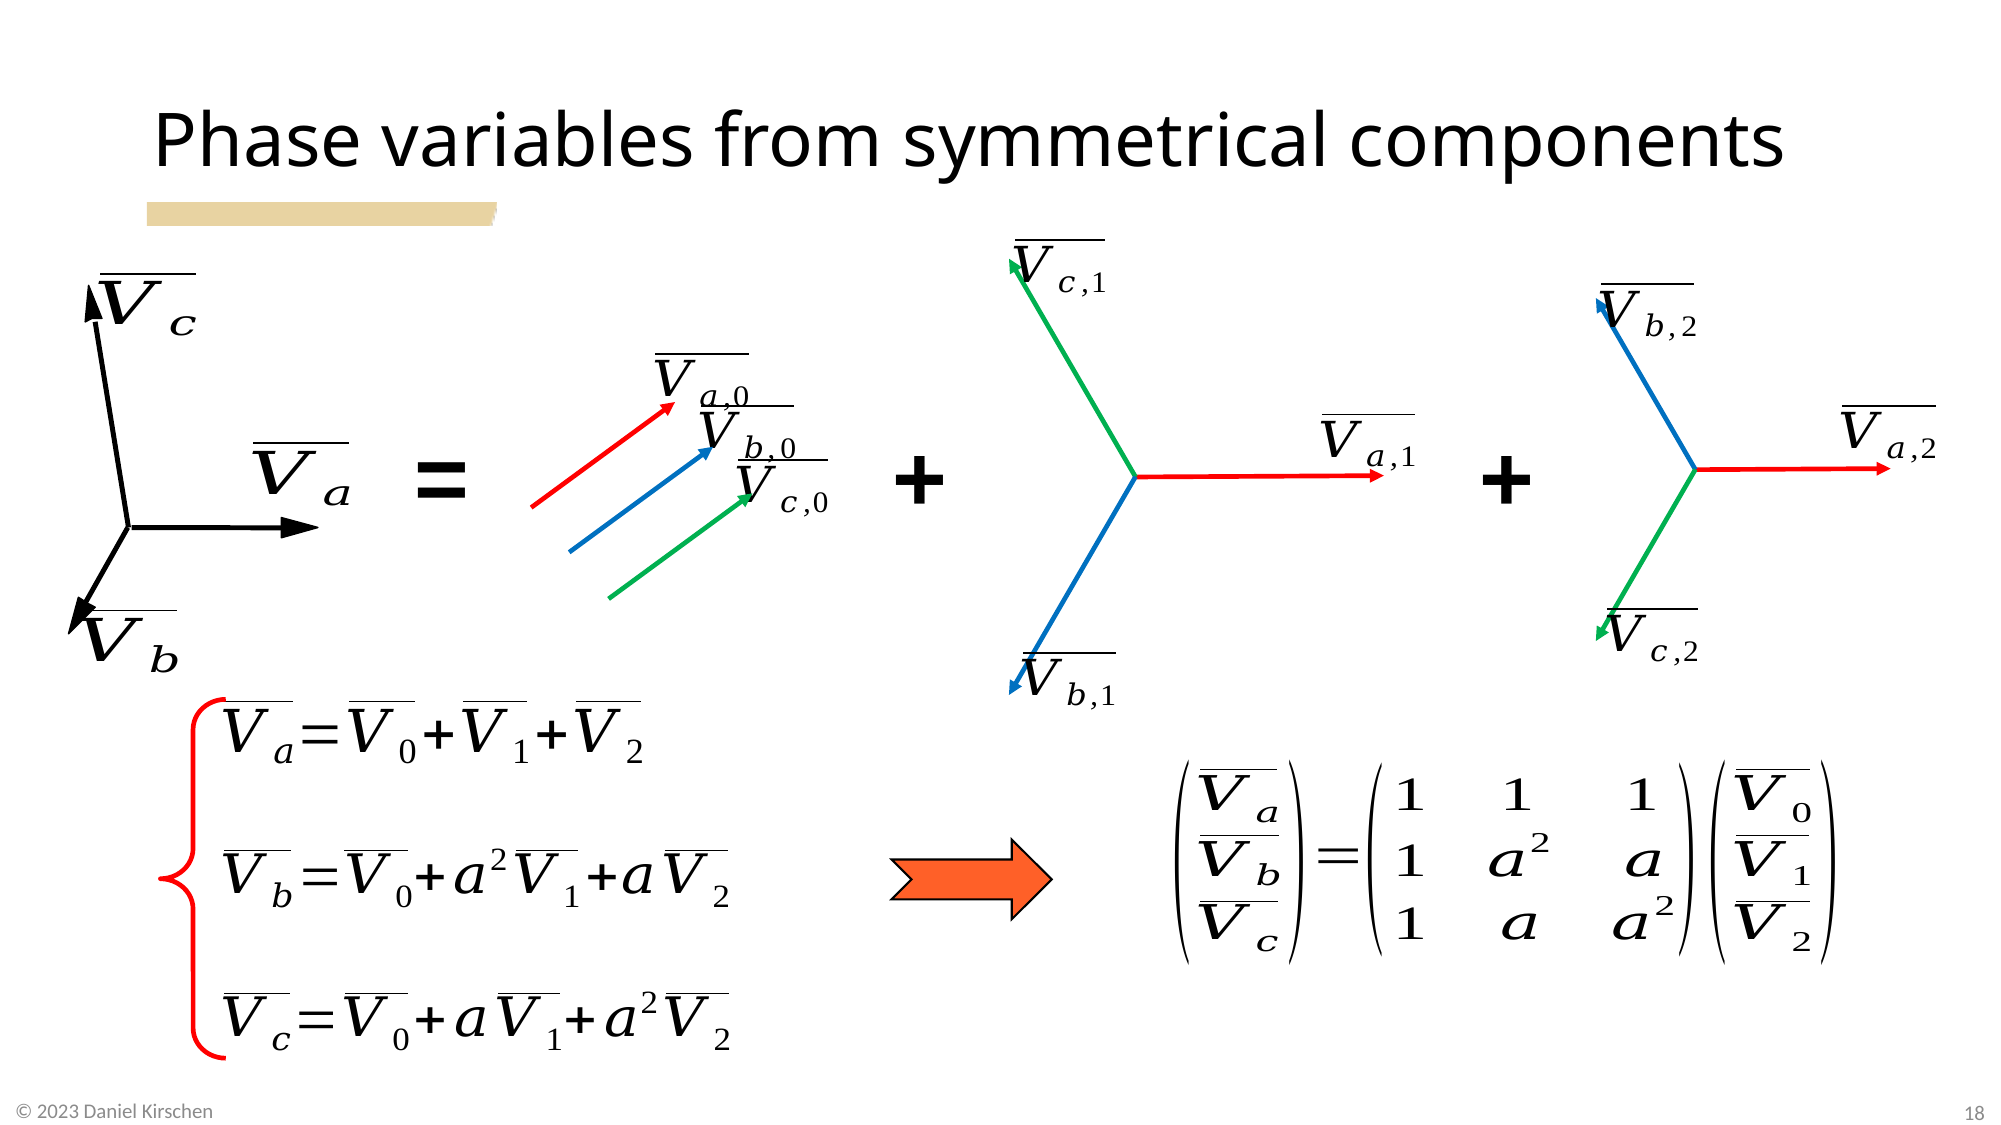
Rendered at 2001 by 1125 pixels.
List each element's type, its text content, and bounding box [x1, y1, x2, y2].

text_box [68, 268, 353, 682]
text_box + [1479, 418, 1534, 531]
slide_number 18 [1550, 1088, 2000, 1125]
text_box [1595, 280, 1938, 669]
title Phase variables from symmetrical components [137, 59, 1863, 226]
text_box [160, 696, 732, 1059]
text_box = [414, 418, 470, 531]
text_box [1008, 236, 1418, 713]
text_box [891, 756, 1840, 969]
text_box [531, 349, 831, 599]
text_box + [892, 418, 948, 531]
slide_number © 2023 Daniel Kirschen [0, 1094, 546, 1125]
